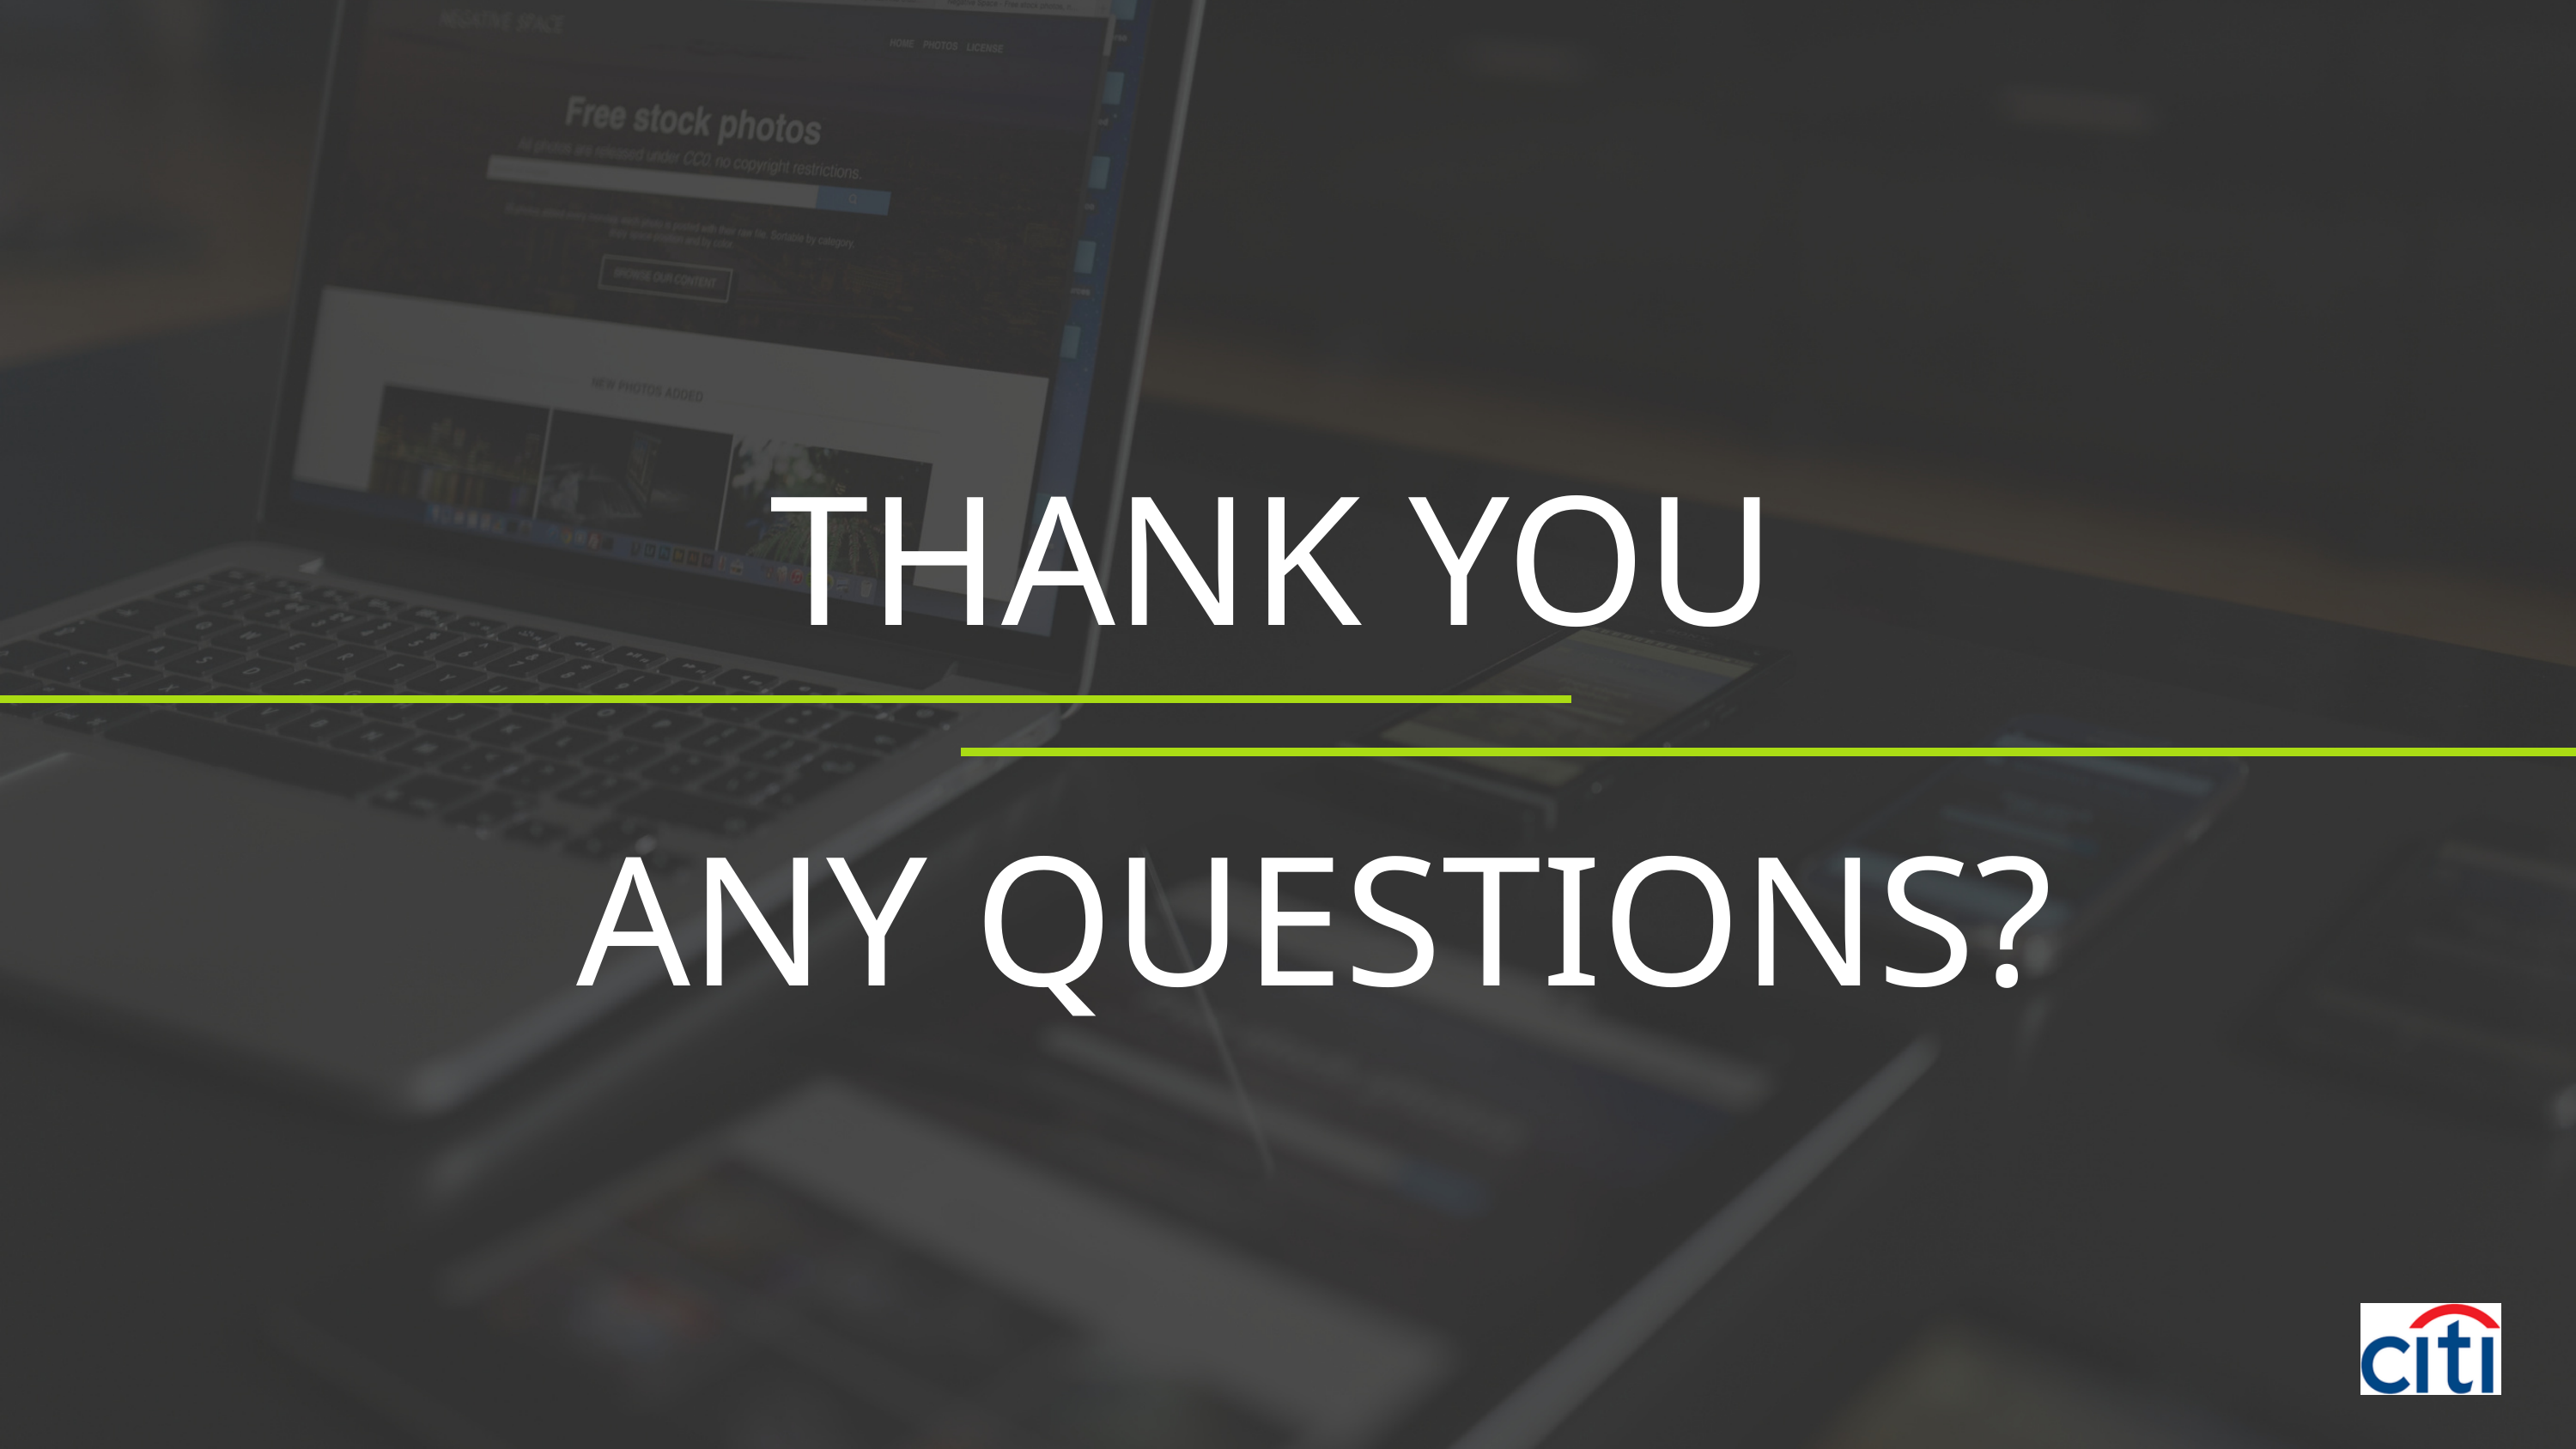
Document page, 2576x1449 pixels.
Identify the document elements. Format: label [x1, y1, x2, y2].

picture [0, 0, 2576, 1449]
text_box [0, 694, 1576, 704]
text_box [956, 748, 2576, 757]
